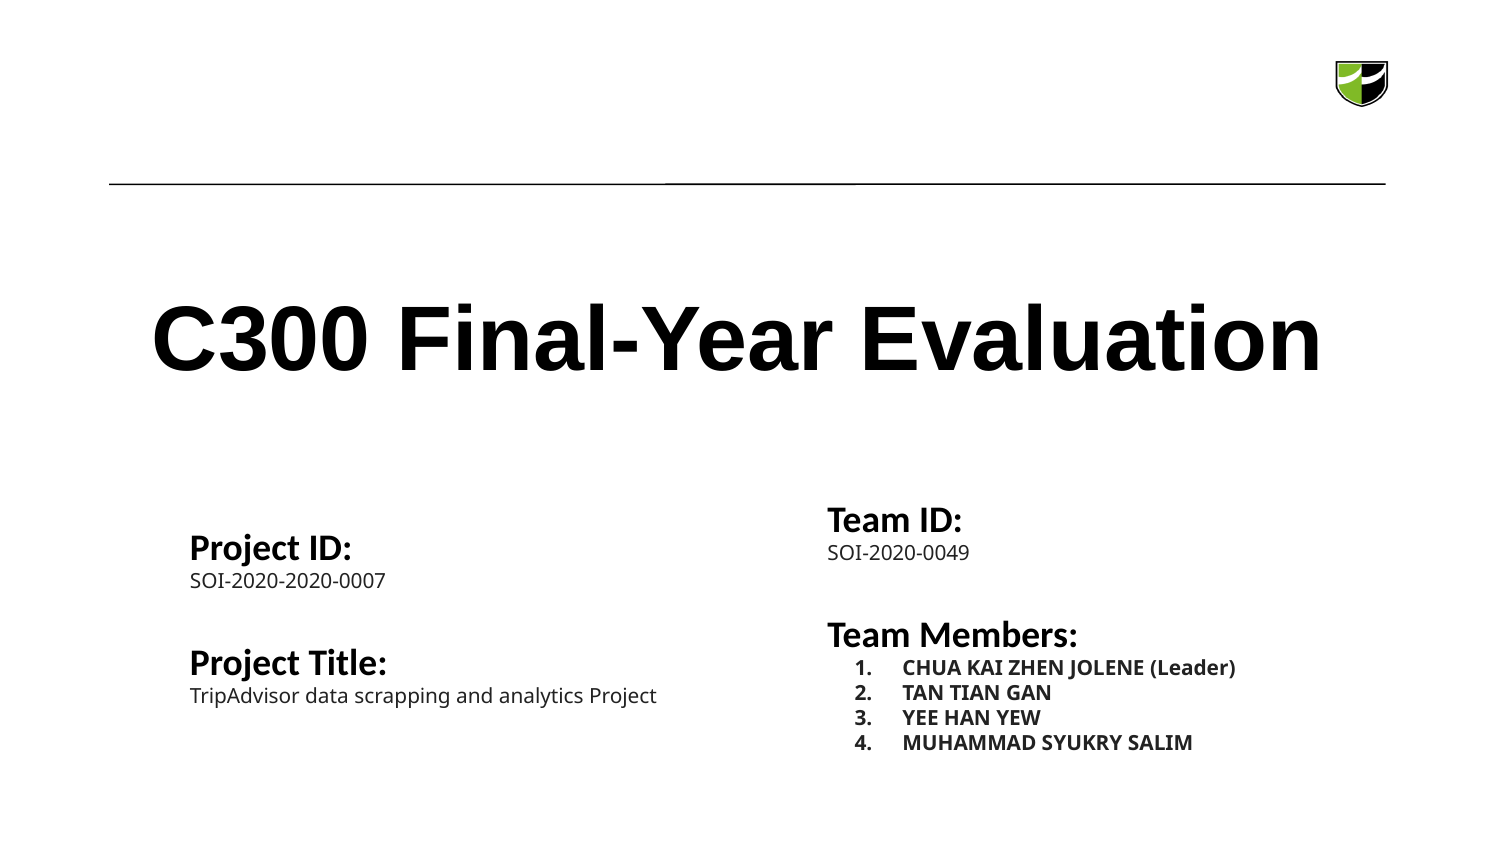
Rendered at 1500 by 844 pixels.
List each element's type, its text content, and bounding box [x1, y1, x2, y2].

picture [1335, 56, 1393, 107]
text_box Project ID: SOI-2020-2020-0007 Project Title: TripAdvisor data scrapping and analytics Project [174, 515, 675, 698]
title C300 Final-Year Evaluation [112, 243, 1390, 424]
text_box Team ID: SOI-2020-0049 Team Members: CHUA KAI ZHEN JOLENE (Leader) TAN TIAN GAN YEE HAN YEW MUHAMMAD SYUKRY SALIM [812, 487, 1325, 772]
